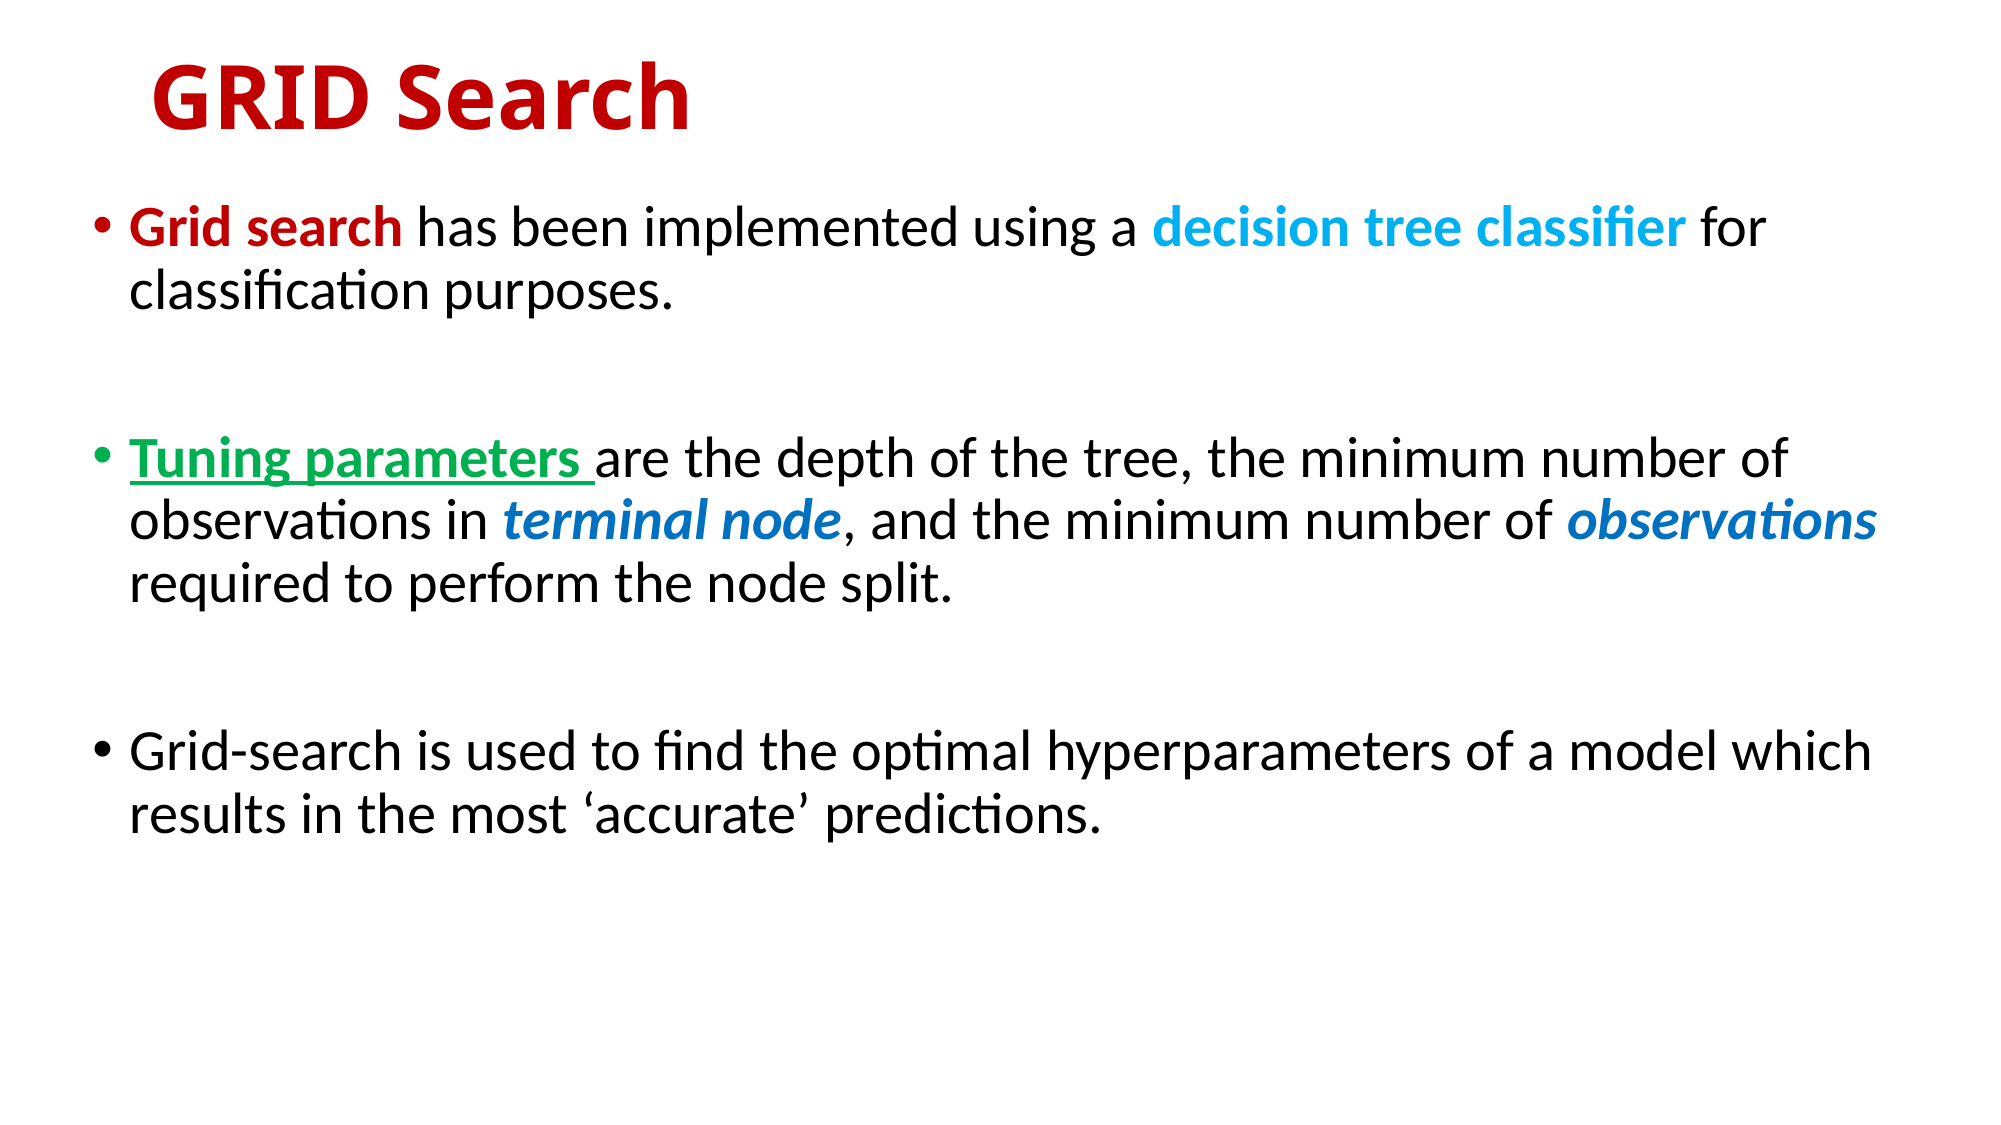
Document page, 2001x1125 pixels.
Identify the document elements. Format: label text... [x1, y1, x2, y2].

title GRID Search [134, 45, 1860, 157]
list Grid search has been implemented using a decision tree classifier for classification purposes. Tuning parameters are the depth of the tree, the minimum number of observations in terminal node, and the minimum number of observations required to perform the node split. Grid-search is used to find the optimal hyperparameters of a model which results in the most ‘accurate’ predictions. [77, 188, 1944, 1073]
